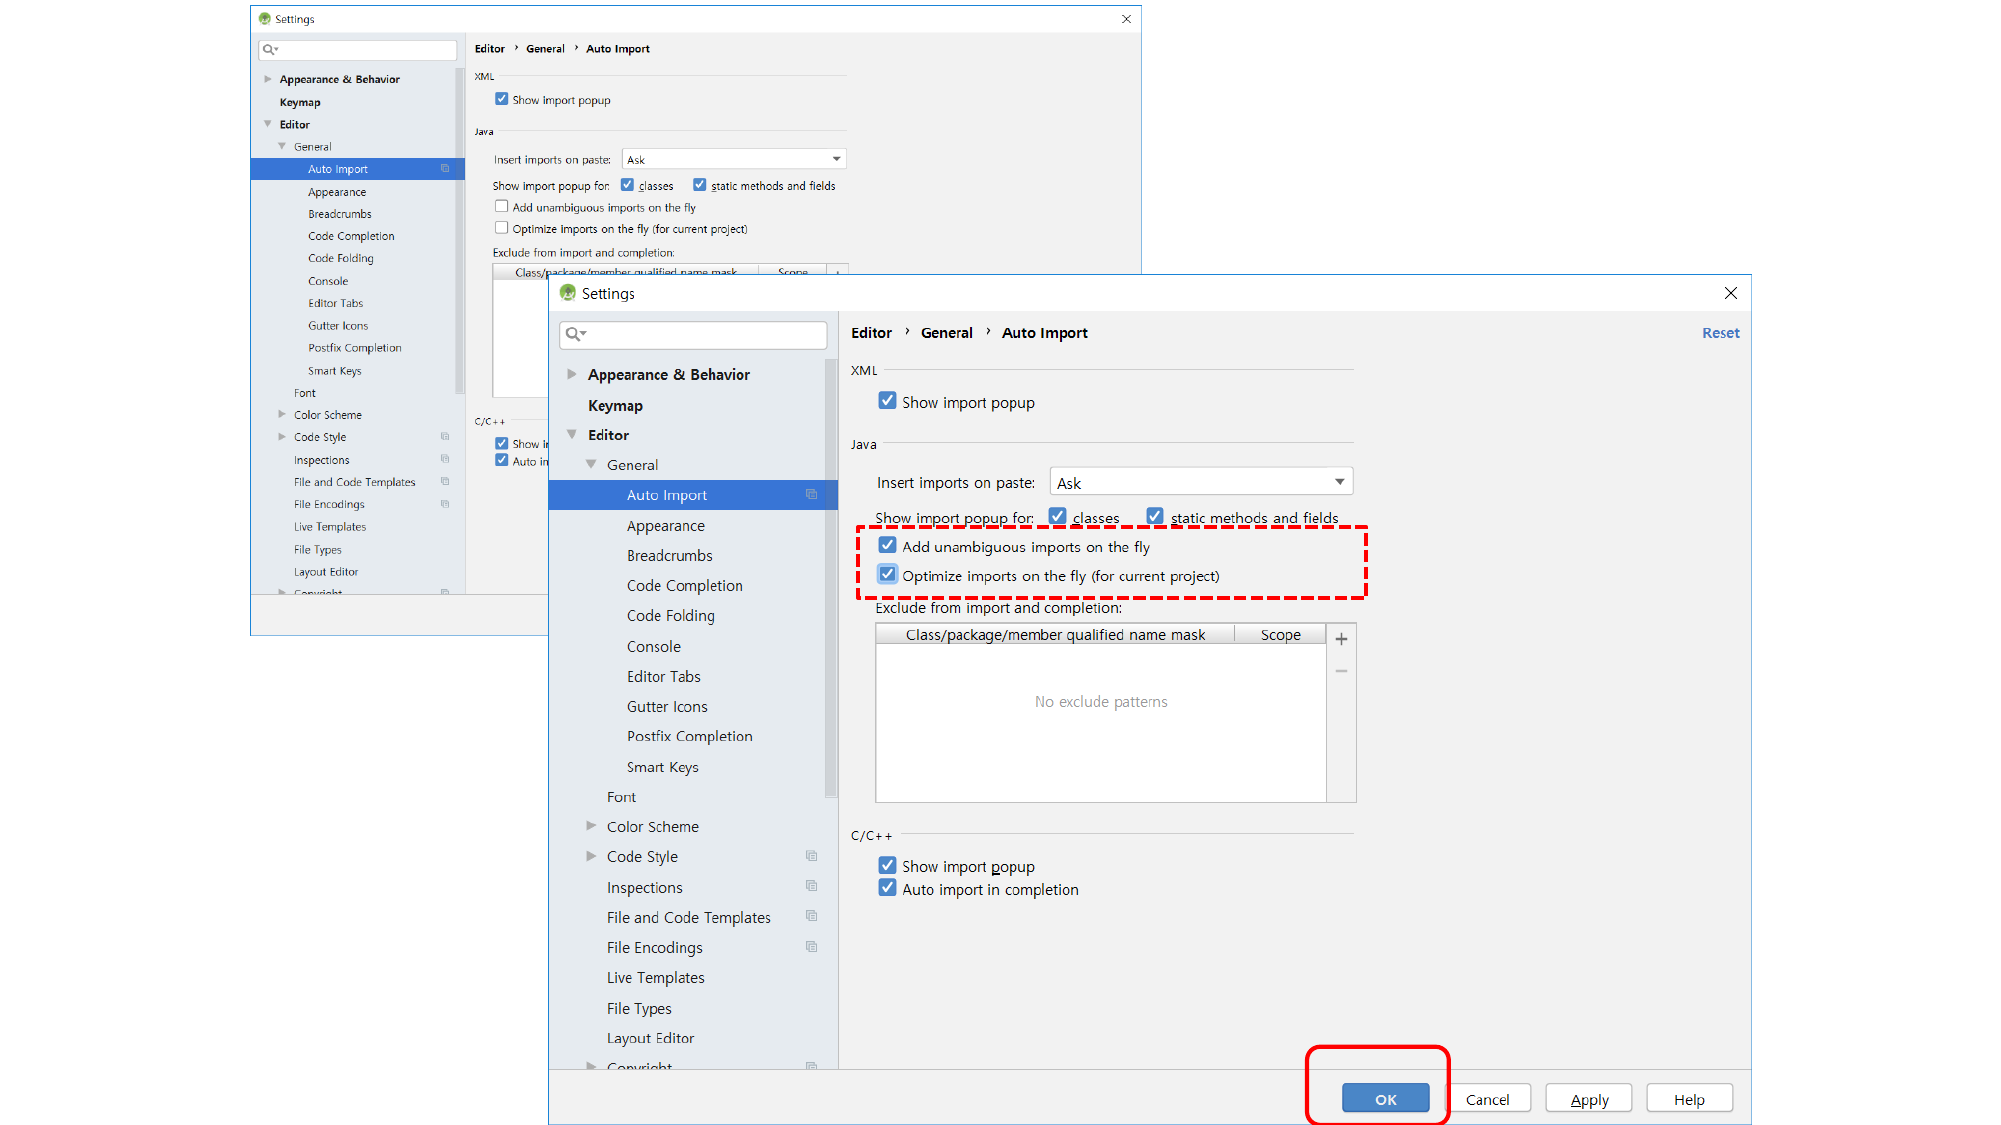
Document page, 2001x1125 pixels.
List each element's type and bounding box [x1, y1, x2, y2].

picture [249, 4, 1752, 1125]
